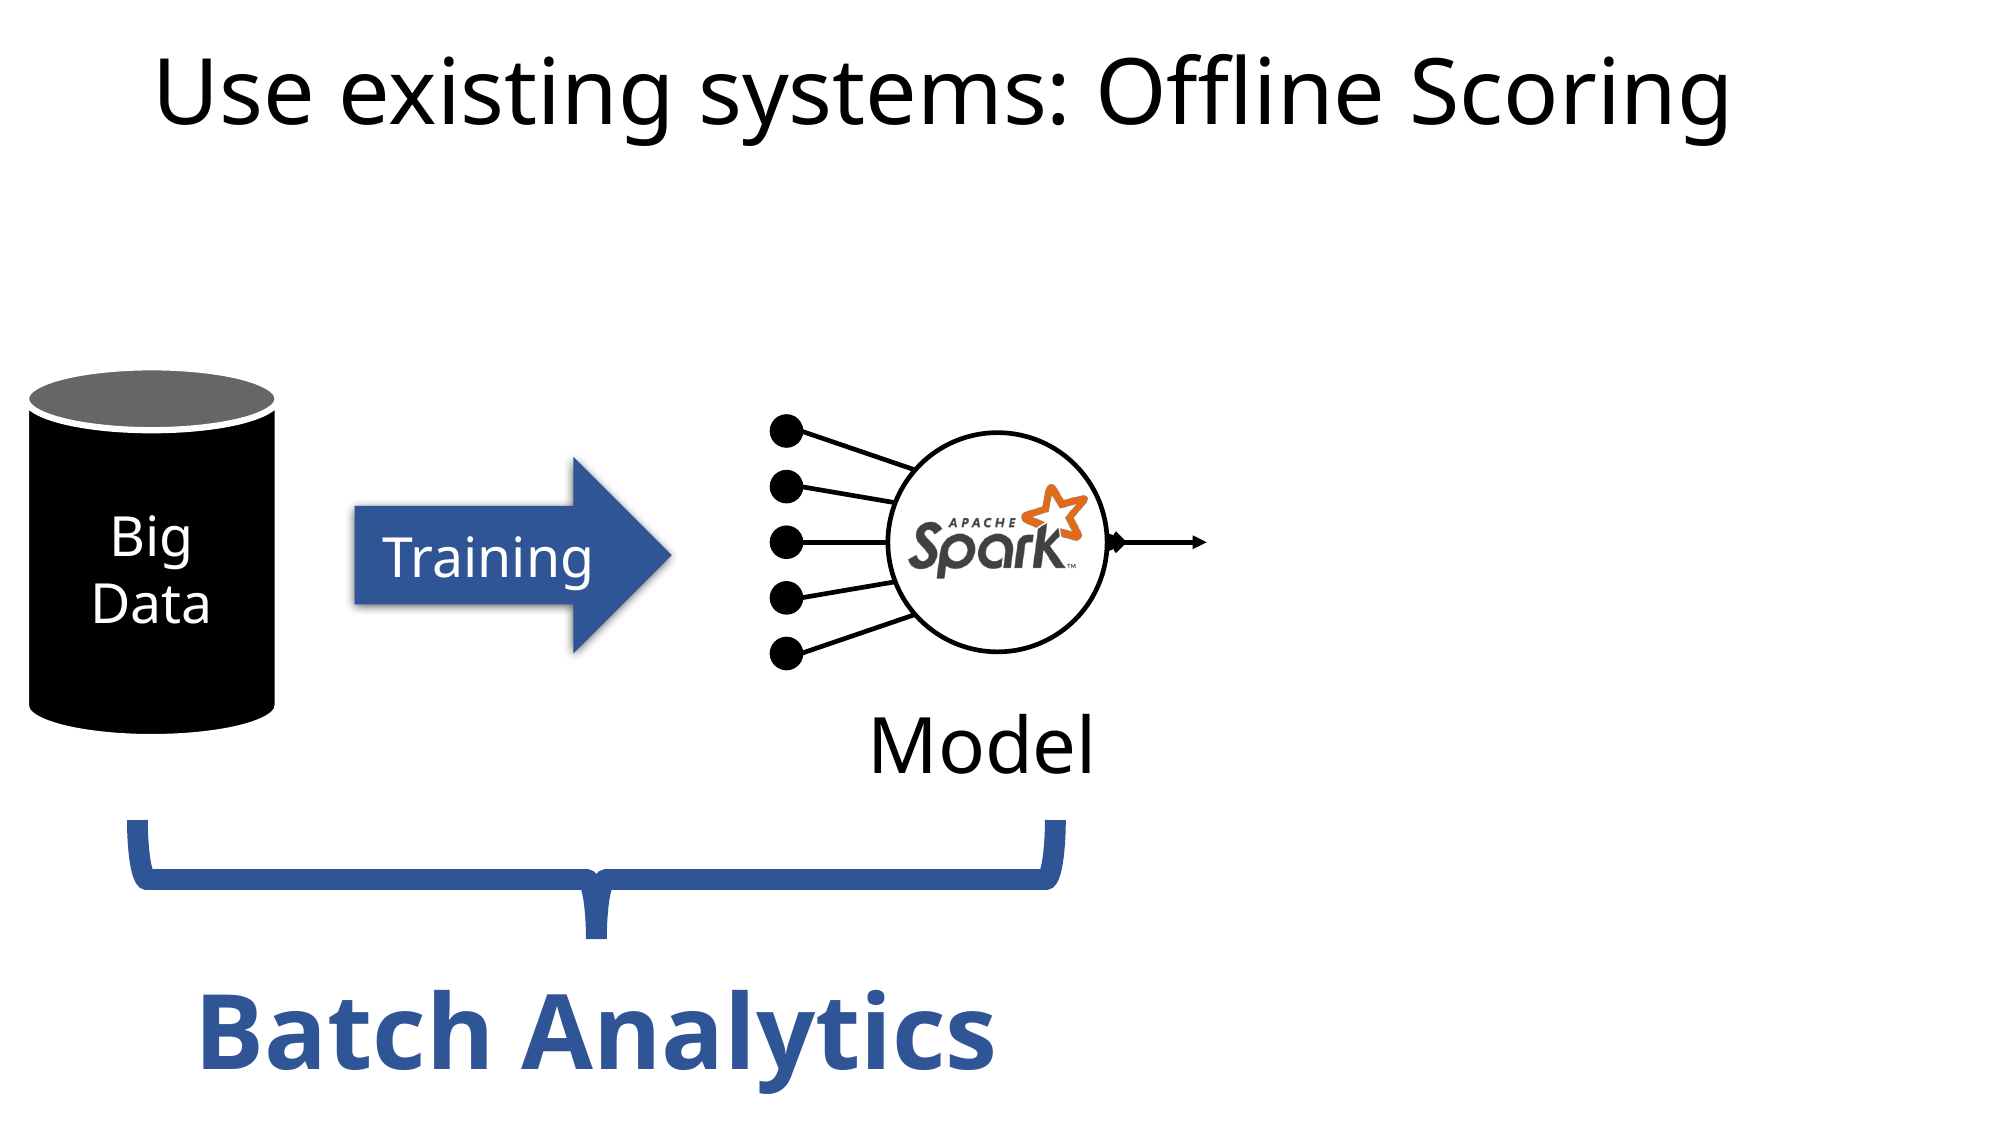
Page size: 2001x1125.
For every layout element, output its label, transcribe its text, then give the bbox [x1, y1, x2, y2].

text_box Batch Analytics [176, 957, 1017, 1098]
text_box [771, 416, 1207, 668]
text_box [28, 369, 276, 429]
text_box Big Data [24, 366, 279, 739]
text_box Use existing systems: Offline Scoring [137, 0, 1863, 204]
picture [907, 483, 1088, 580]
text_box Model [852, 688, 1112, 797]
text_box Training [354, 456, 672, 654]
text_box [136, 820, 1056, 940]
